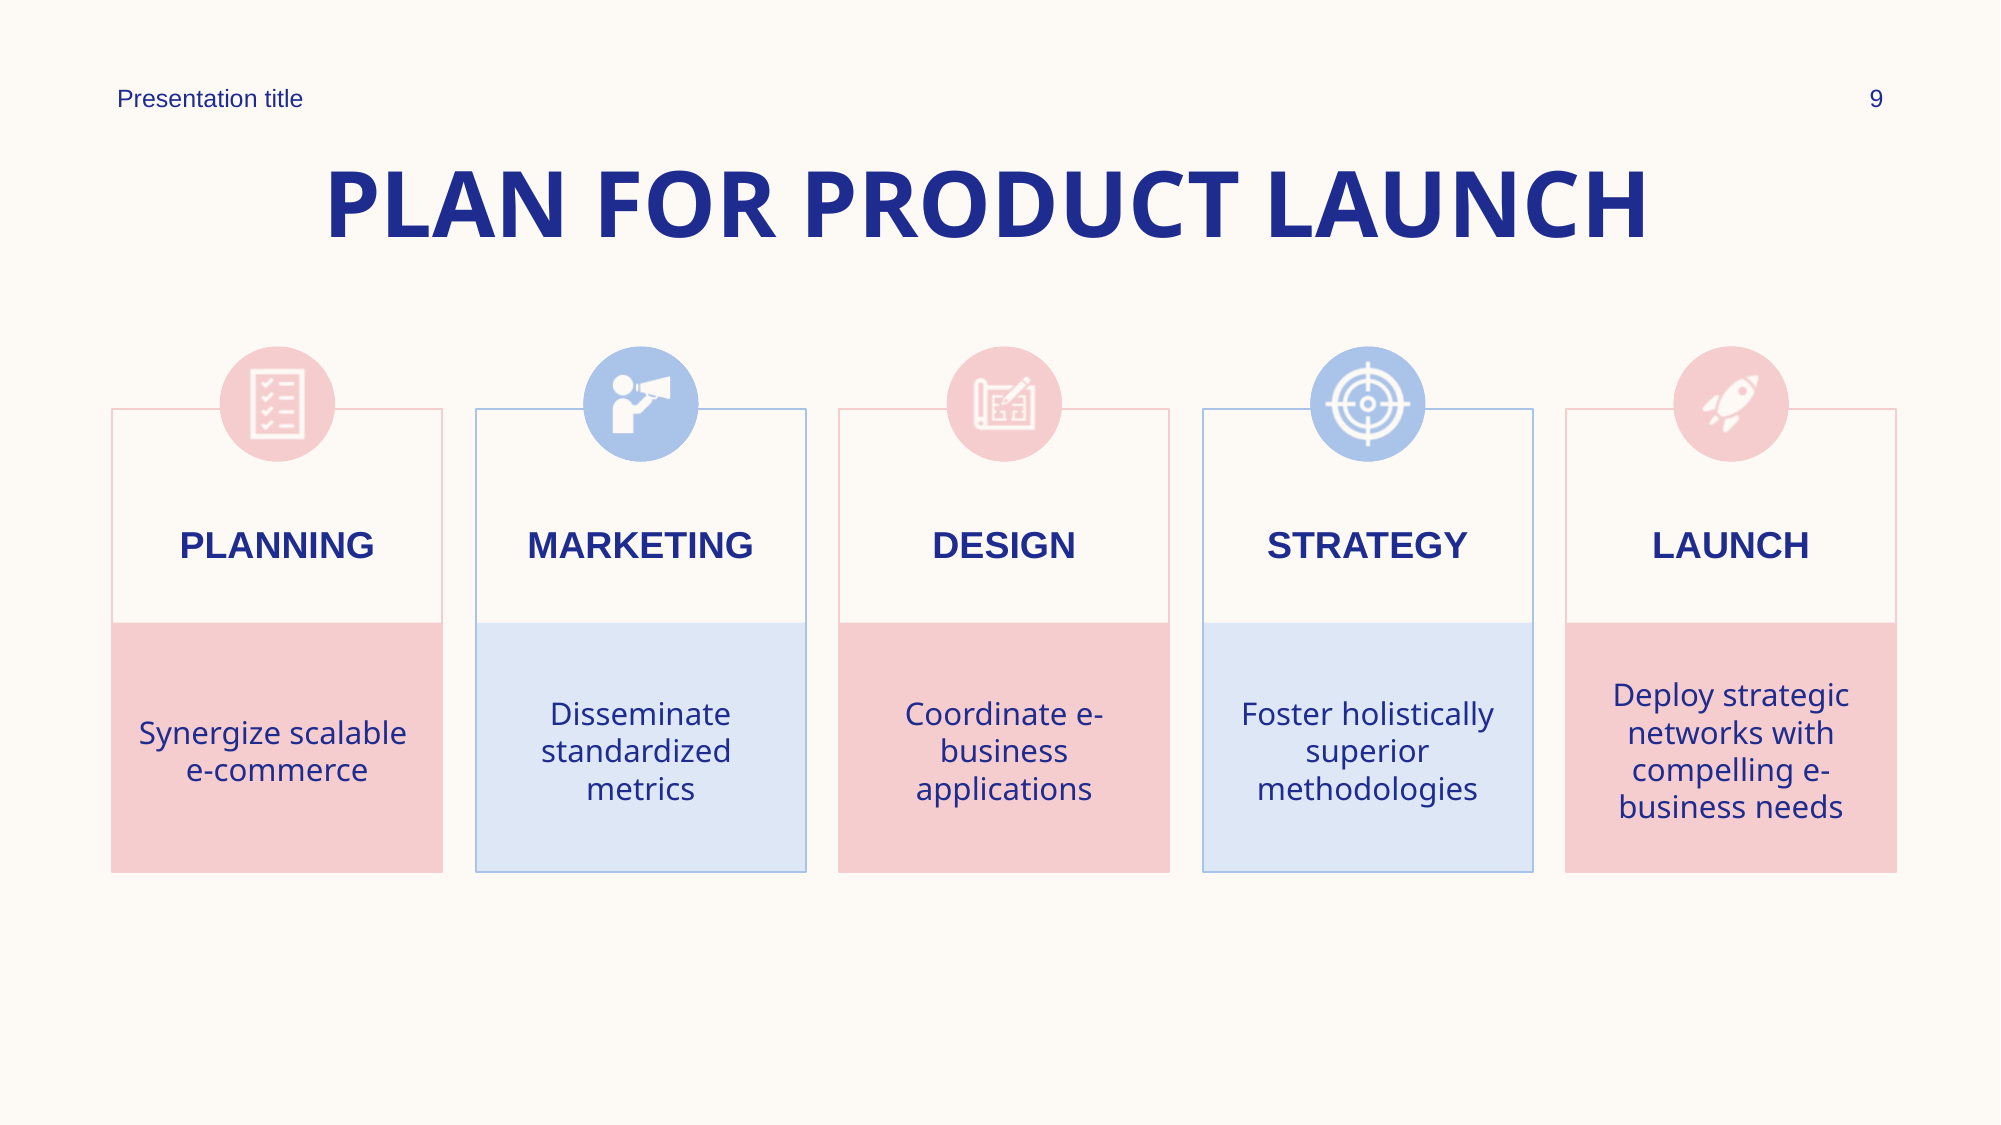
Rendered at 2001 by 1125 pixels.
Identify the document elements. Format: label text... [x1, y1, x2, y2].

picture [946, 346, 1063, 462]
list Foster holistically superior methodologies [1210, 637, 1526, 863]
list Synergize scalable e-commerce [119, 637, 435, 863]
picture [583, 346, 699, 462]
slide_number 9 [1795, 75, 1958, 120]
picture [219, 346, 336, 462]
list PLANNING [111, 408, 443, 873]
list Coordinate e- business applications [846, 637, 1162, 863]
list Disseminate standardized metrics [483, 637, 799, 863]
list LAUNCH [1565, 408, 1897, 873]
list Deploy strategic networks with compelling e- business needs [1573, 637, 1889, 863]
picture [1309, 346, 1426, 462]
picture [1673, 346, 1789, 462]
footer Presentation title [101, 75, 627, 120]
list MARKETING [475, 408, 807, 873]
list STRATEGY [1202, 408, 1534, 873]
title PLAN FOR PRODUCT LAUNCH [124, 138, 1875, 264]
list DESIGN [838, 408, 1170, 873]
